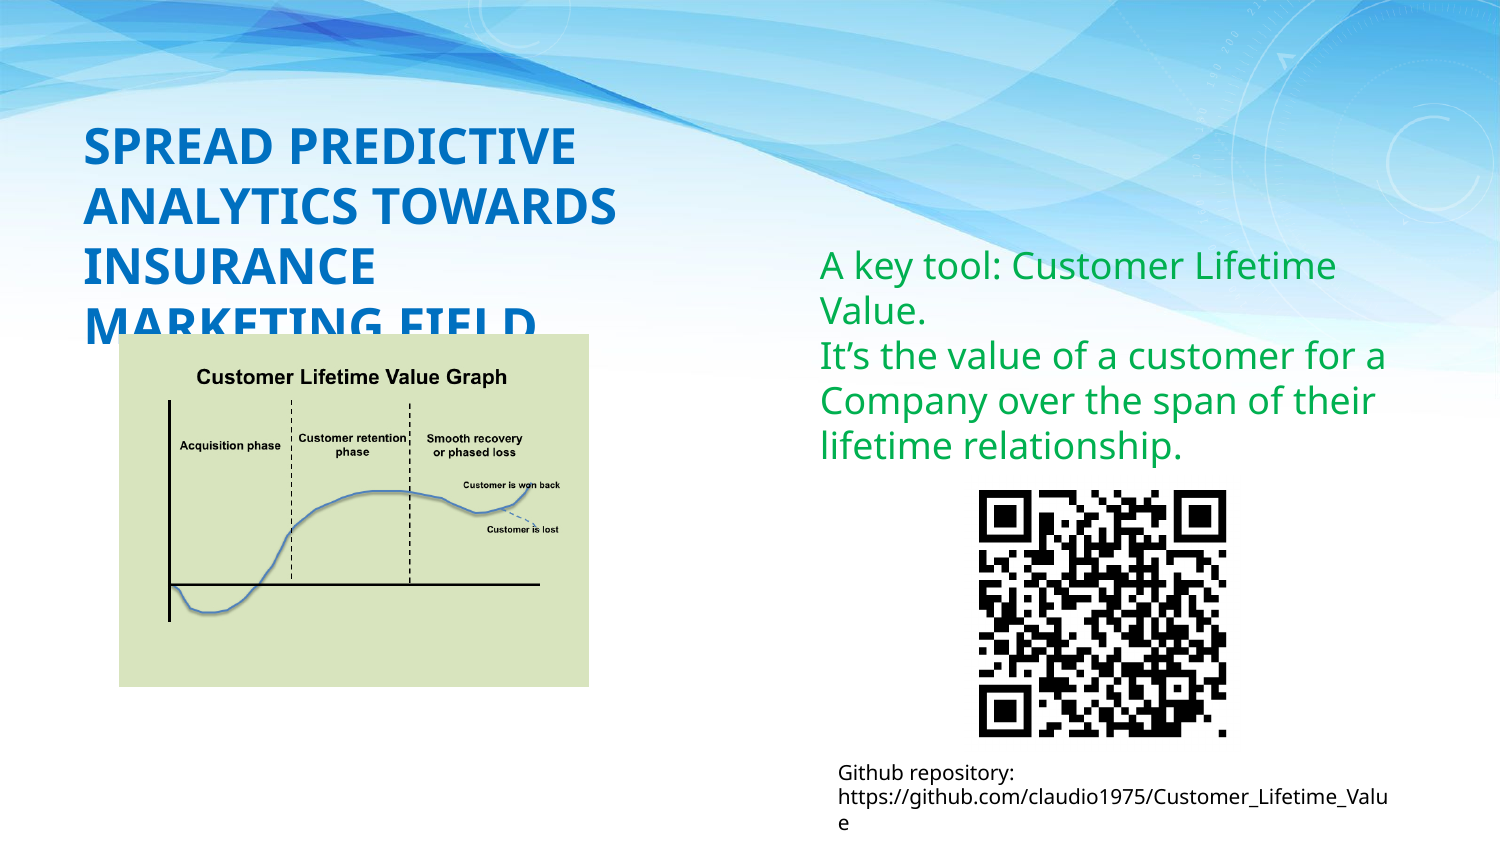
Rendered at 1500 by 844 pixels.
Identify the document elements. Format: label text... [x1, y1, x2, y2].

text_box Github repository: https://github.com/claudio1975/Customer_Lifetime_Value [823, 751, 1405, 842]
text_box SPREAD PREDICTIVE ANALYTICS TOWARDS INSURANCE MARKETING FIELD [68, 107, 695, 362]
picture [0, 0, 1500, 844]
text_box A key tool: Customer Lifetime Value. It’s the value of a customer for a Company over the span of their lifetime relationship. [805, 235, 1445, 520]
